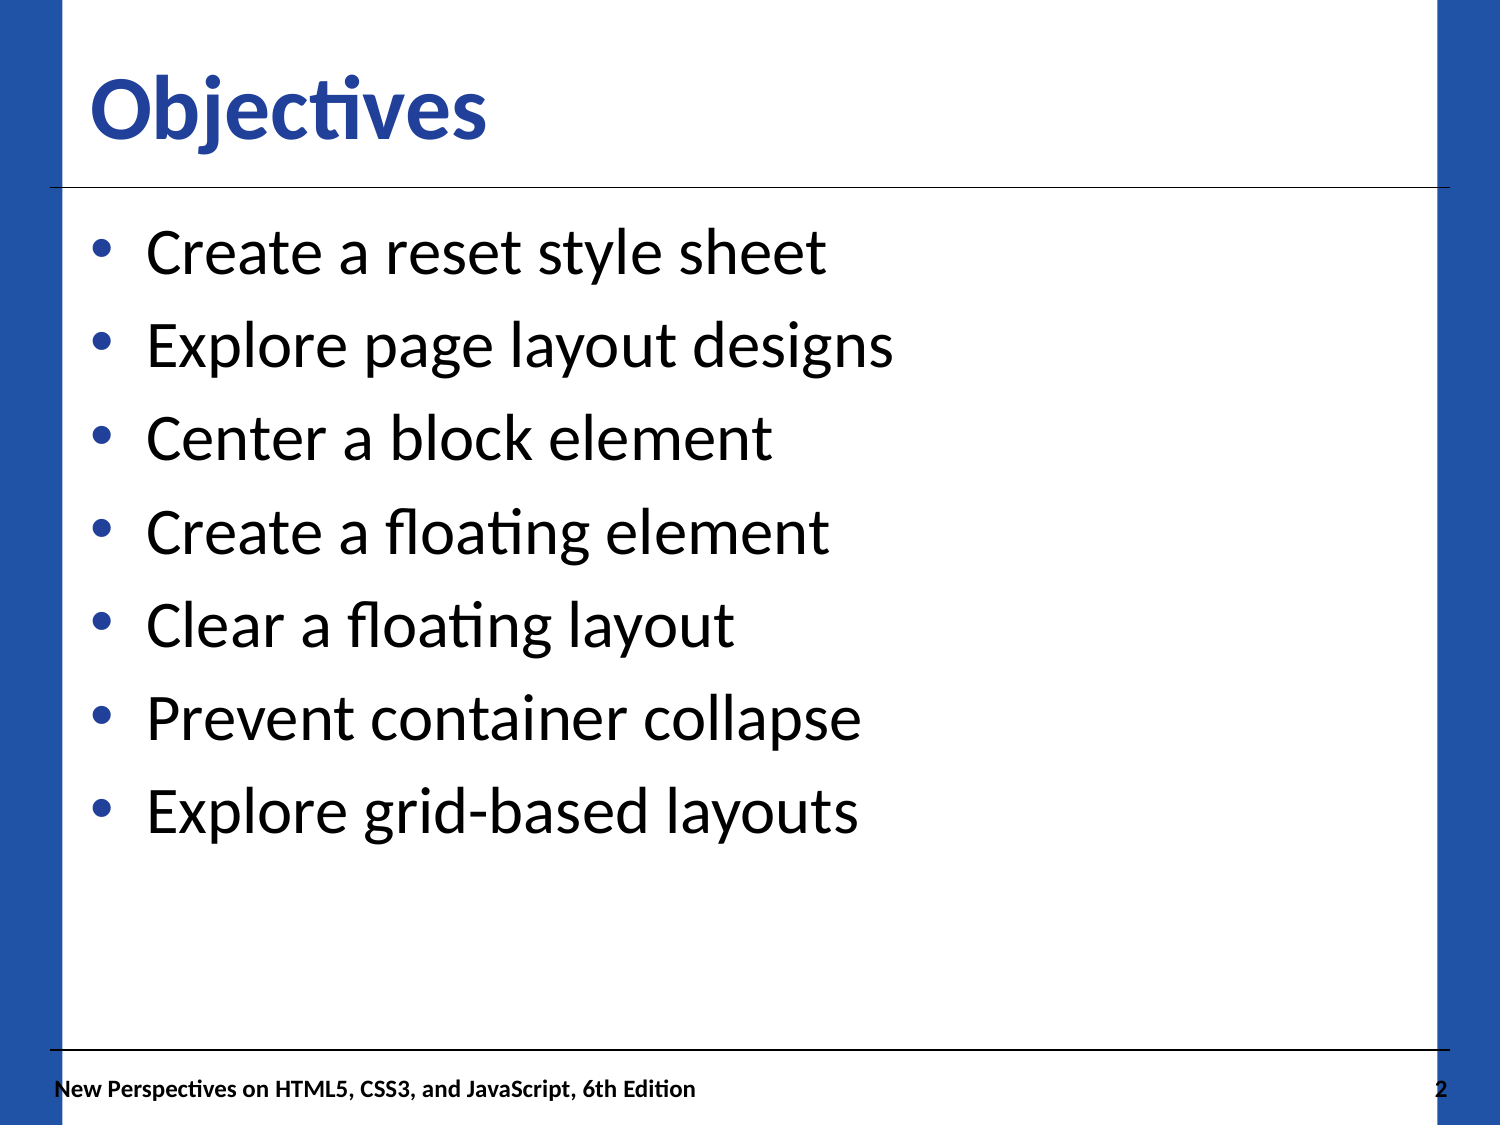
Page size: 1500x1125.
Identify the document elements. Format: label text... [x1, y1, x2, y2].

footer New Perspectives on HTML5, CSS3, and JavaScript, 6th Edition [39, 1050, 1390, 1125]
title Objectives [74, 24, 1438, 181]
slide_number 2 [1390, 1050, 1463, 1125]
list Create a reset style sheet Explore page layout designs Center a block element Create a floating element Clear a floating layout Prevent container collapse Explore grid-based layouts [74, 199, 1438, 1006]
